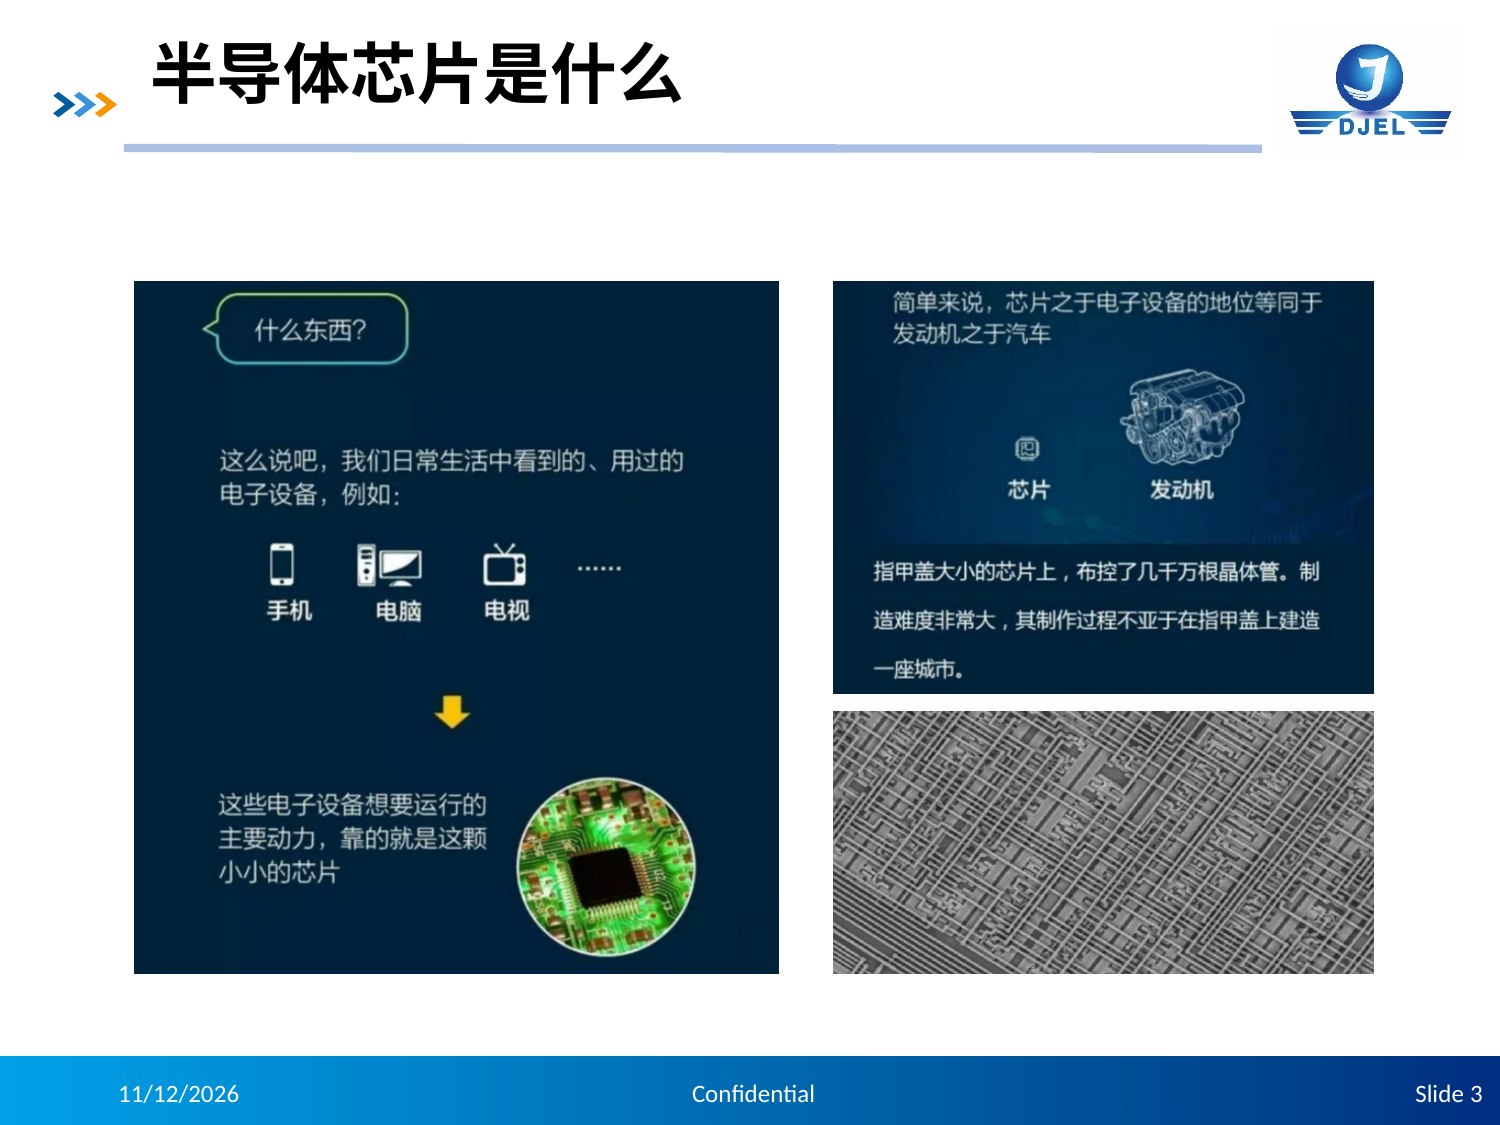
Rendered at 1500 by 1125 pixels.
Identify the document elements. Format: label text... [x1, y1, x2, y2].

picture [1016, 281, 1051, 286]
picture [833, 711, 1374, 974]
title 半导体芯片是什么 [75, 0, 1370, 154]
slide_number Slide 3 [1330, 1060, 1498, 1125]
picture [833, 281, 1374, 694]
picture [461, 1056, 1500, 1125]
picture [1276, 27, 1463, 155]
picture [134, 281, 779, 974]
list [100, 260, 1395, 974]
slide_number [103, 1060, 441, 1125]
